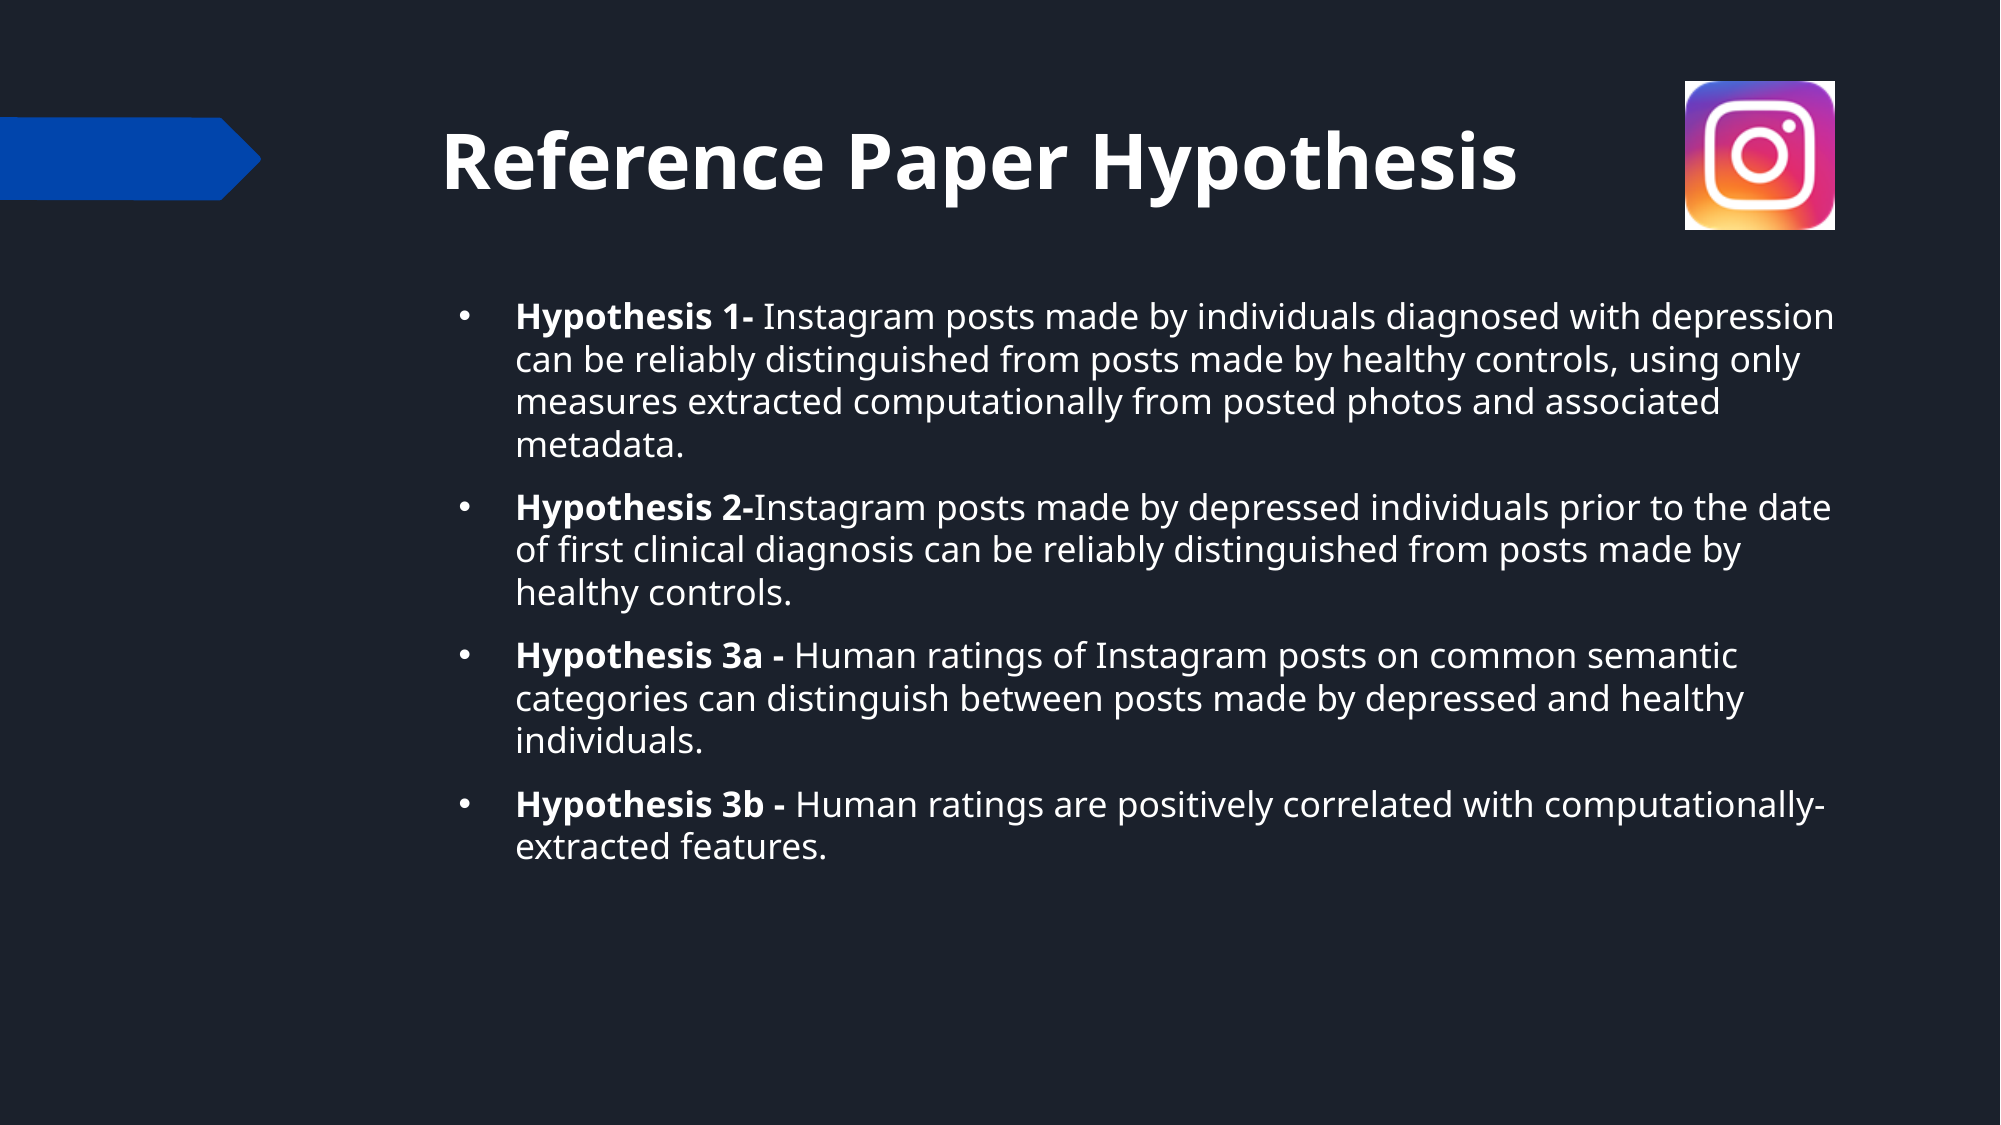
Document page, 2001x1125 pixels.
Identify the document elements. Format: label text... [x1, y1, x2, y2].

title Reference Paper Hypothesis [425, 104, 1888, 286]
list Hypothesis 1- Instagram posts made by individuals diagnosed with depression can be reliably distinguished from posts made by healthy controls, using only measures extracted computationally from posted photos and associated metadata. Hypothesis 2-Instagram posts made by depressed individuals prior to the date of first clinical diagnosis can be reliably distinguished from posts made by healthy controls. Hypothesis 3a - Human ratings of Instagram posts on common semantic categories can distinguish between posts made by depressed and healthy individuals. Hypothesis 3b - Human ratings are positively correlated with computationally-extracted features. [425, 286, 1888, 907]
picture [1684, 80, 1836, 230]
